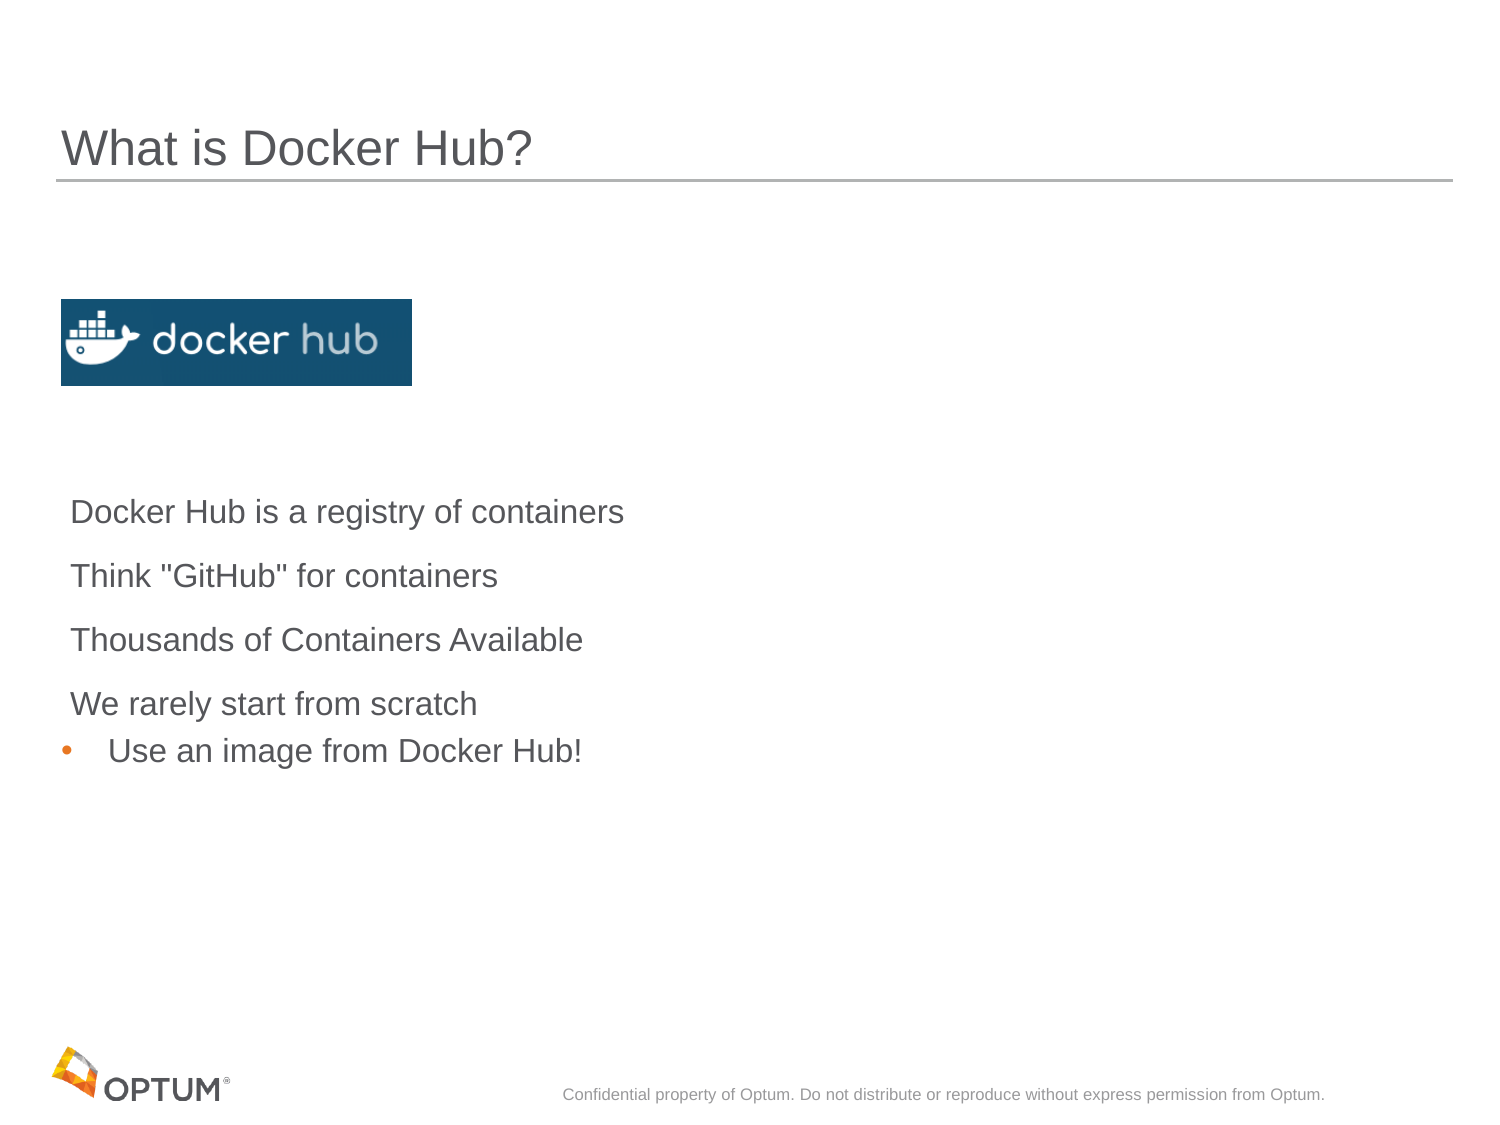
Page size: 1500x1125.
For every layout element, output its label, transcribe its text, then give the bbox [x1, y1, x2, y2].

title What is Docker Hub? [60, 0, 1454, 177]
picture [61, 299, 412, 386]
picture [50, 1044, 231, 1101]
footer Confidential property of Optum. Do not distribute or reproduce without express permission from Optum. [508, 1064, 1381, 1124]
list Docker Hub is a registry of containers Think "GitHub" for containers Thousands of Containers Available We rarely start from scratch Use an image from Docker Hub! [60, 299, 1454, 968]
